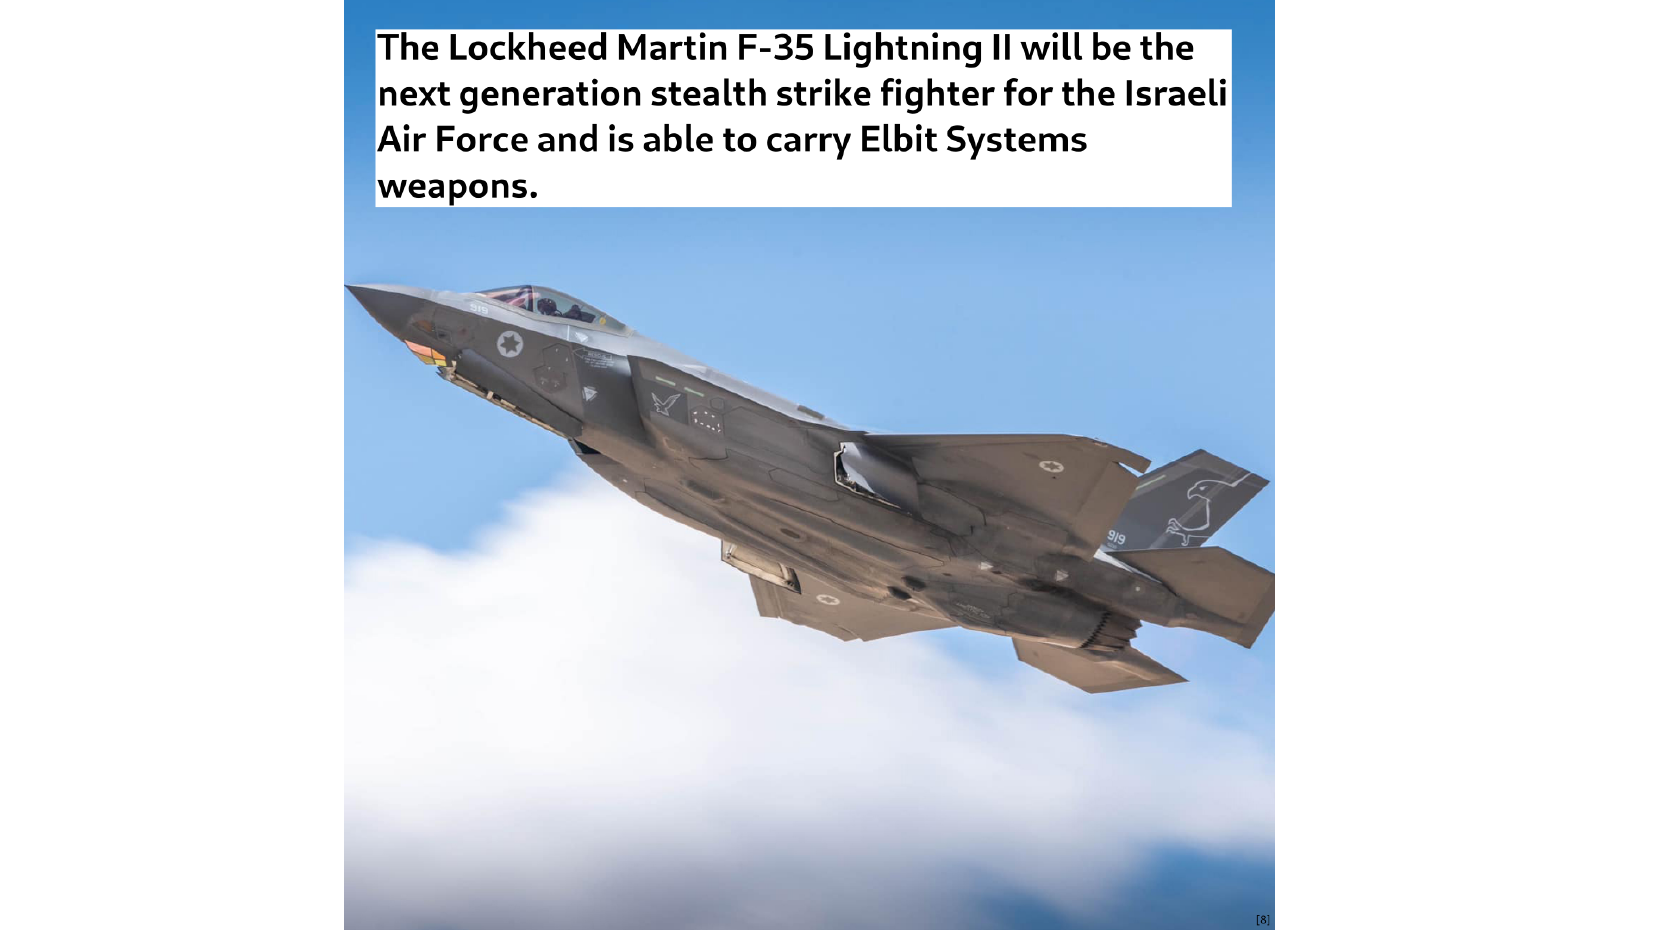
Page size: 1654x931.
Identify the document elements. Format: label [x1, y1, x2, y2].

picture [344, 0, 1275, 931]
